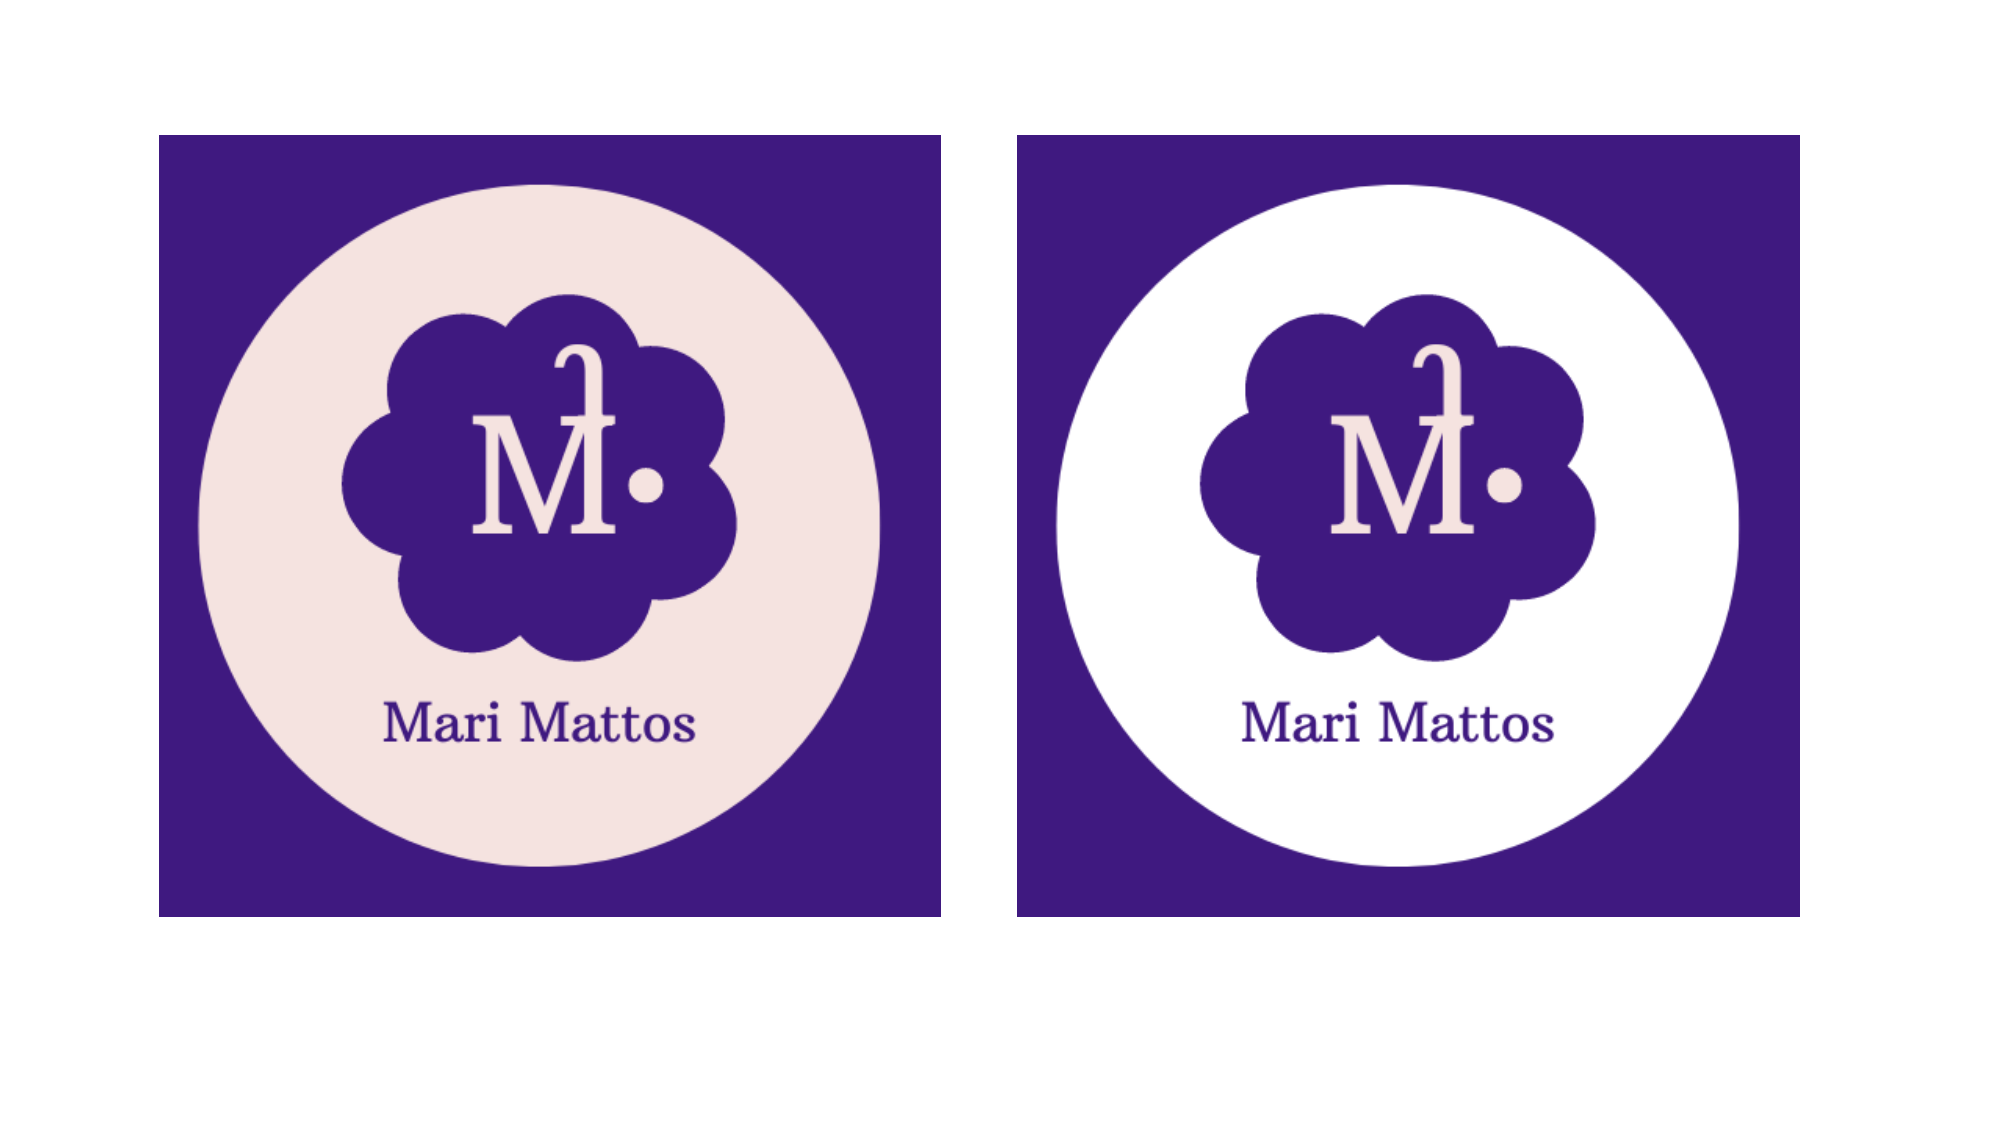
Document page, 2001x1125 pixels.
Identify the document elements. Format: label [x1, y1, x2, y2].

picture [1017, 135, 1800, 917]
picture [159, 135, 941, 917]
